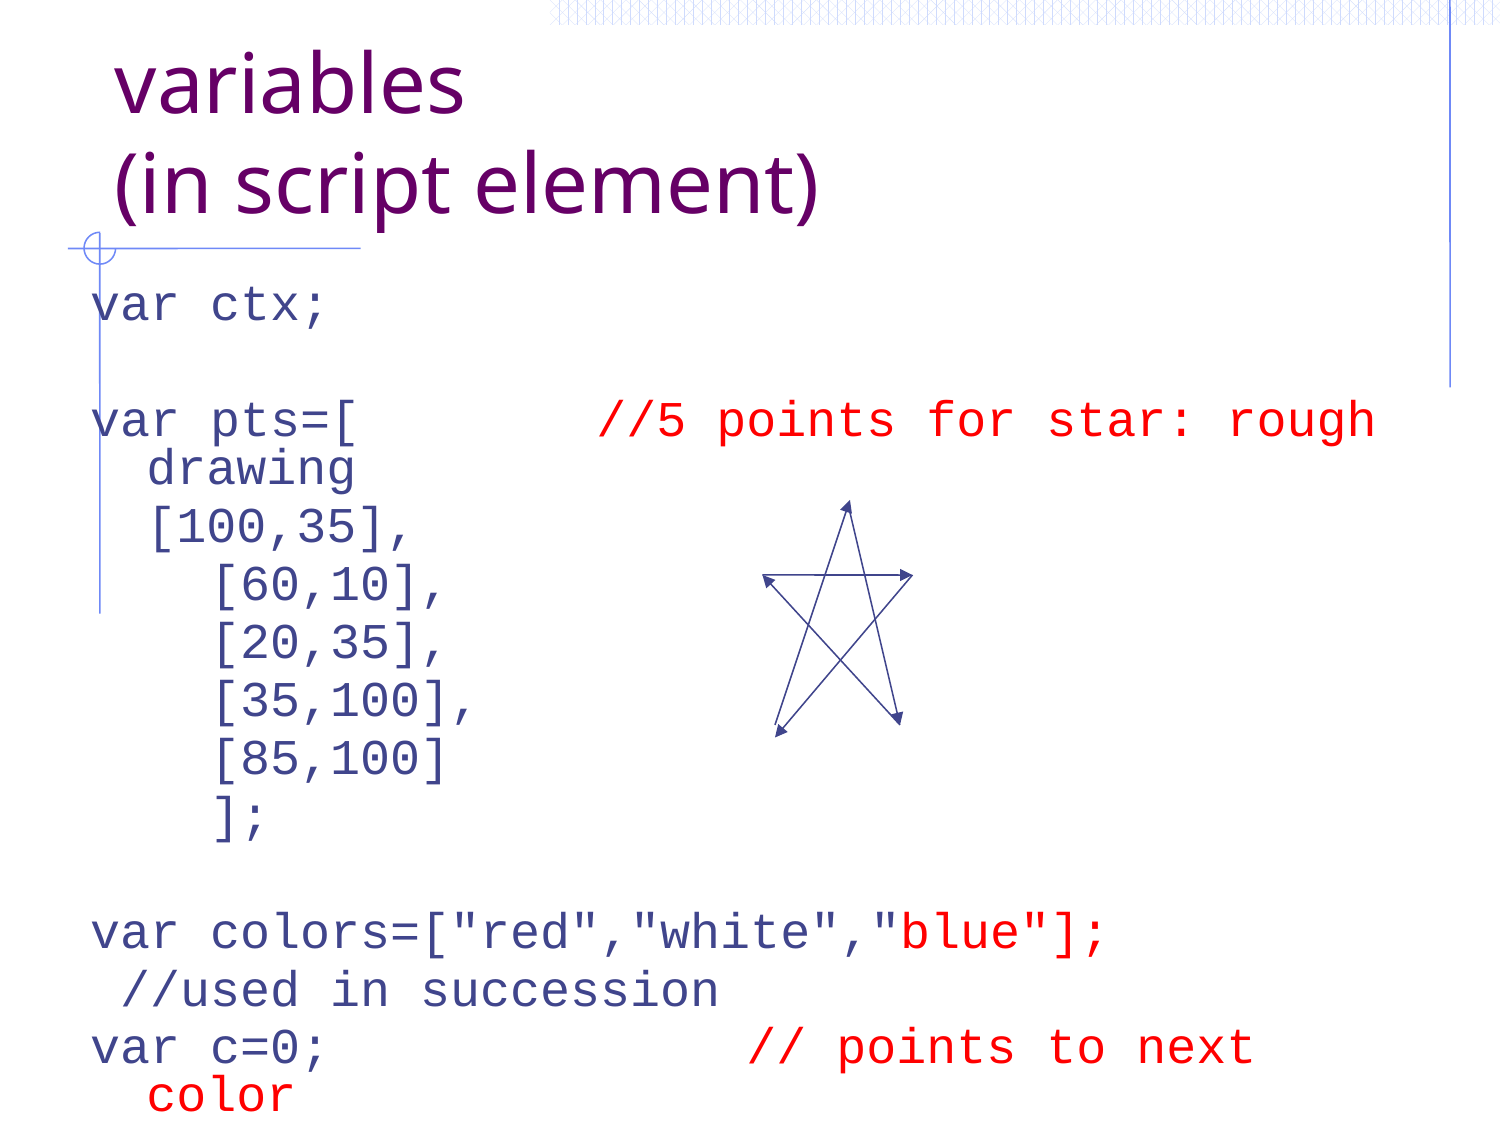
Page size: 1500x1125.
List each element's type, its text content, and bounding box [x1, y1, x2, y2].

text_box [864, 576, 904, 724]
text_box [774, 660, 840, 738]
title variables (in script element) [99, 49, 1376, 238]
text_box [762, 576, 901, 726]
text_box [825, 499, 852, 574]
text_box [762, 568, 913, 582]
list var ctx; var pts=[ //5 points for star: rough drawing [100,35], [60,10], [20,35], [35,100], [85,100] ]; var colors=["red","white","blue"]; //used in succession var c=0; // points to next color [74, 274, 1426, 1006]
